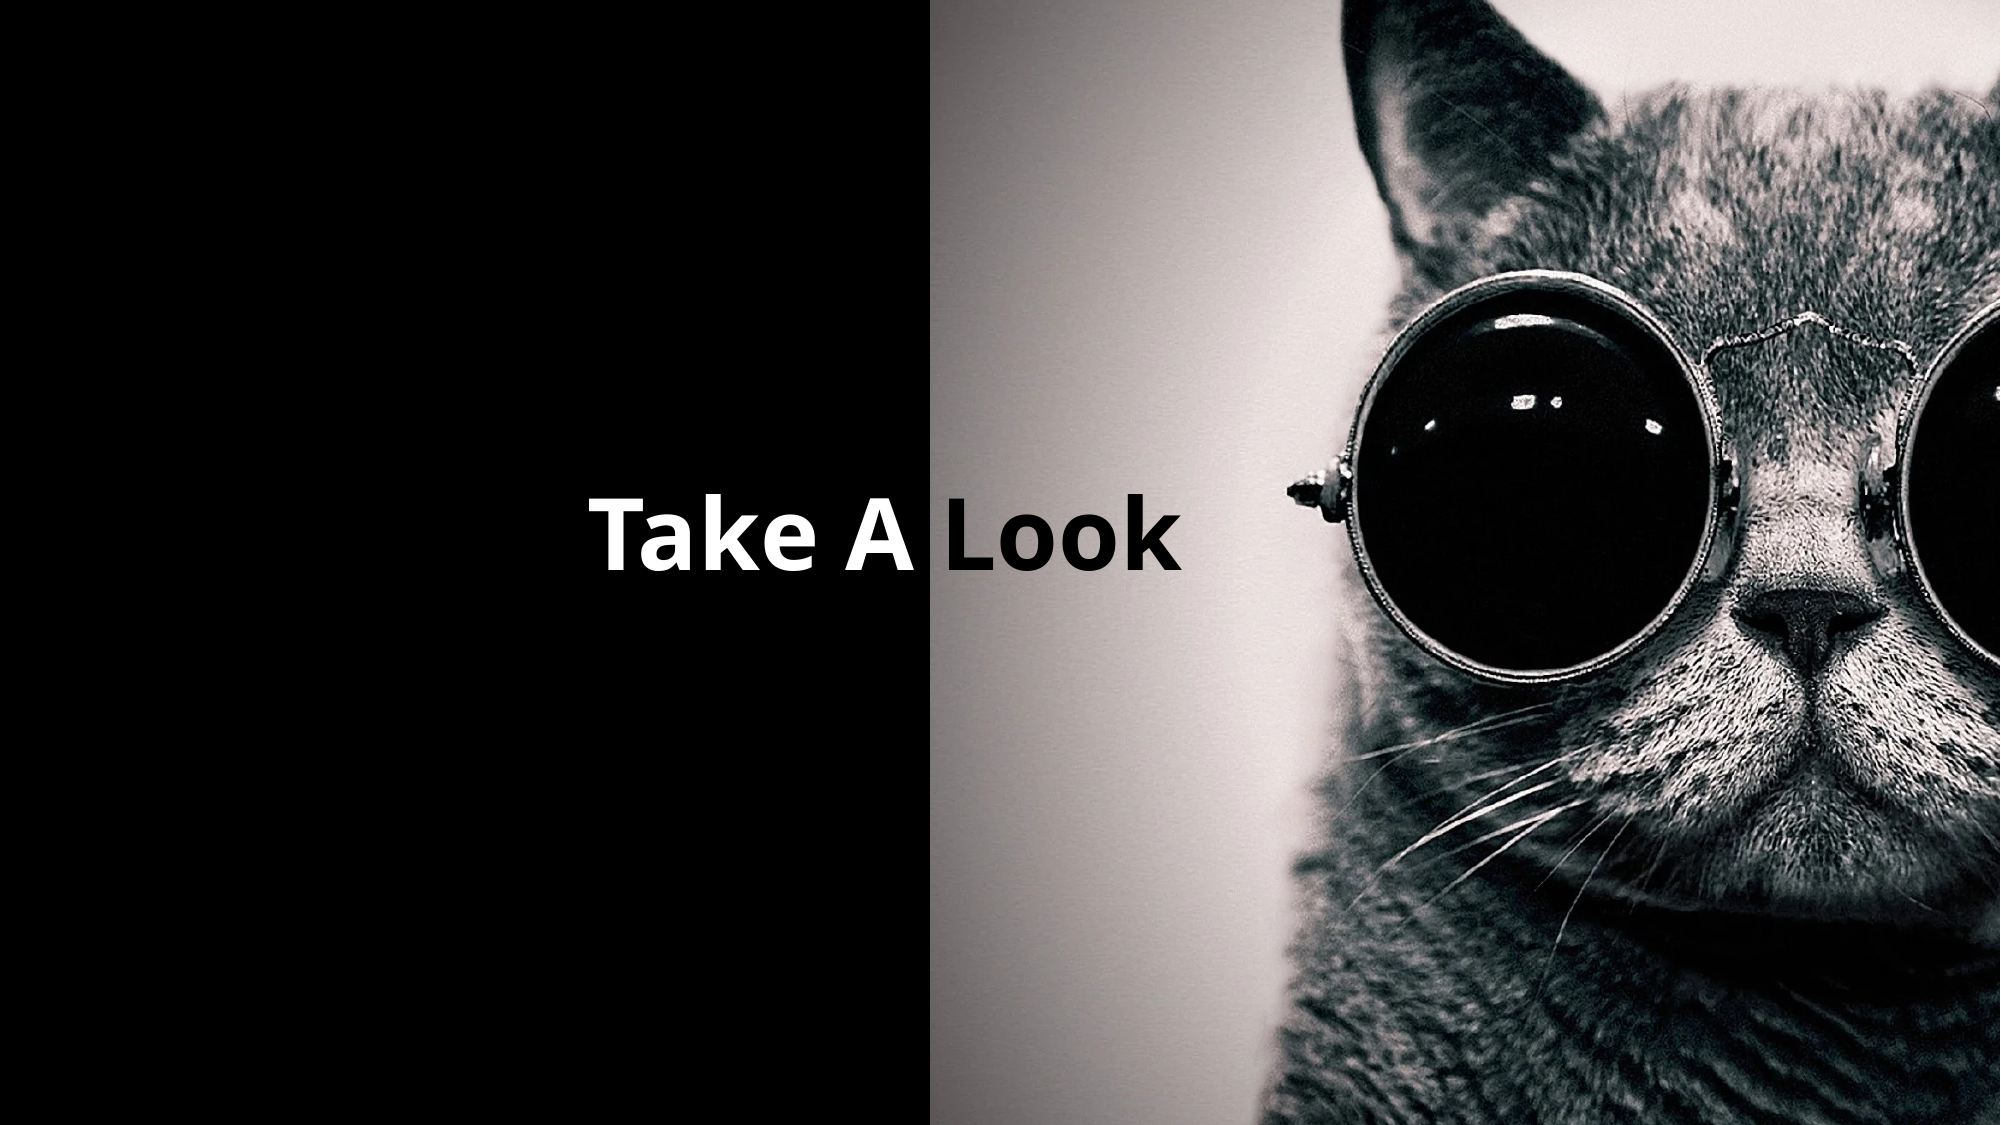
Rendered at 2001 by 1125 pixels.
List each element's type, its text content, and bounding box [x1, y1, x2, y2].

picture [930, 0, 2000, 1125]
text_box Take A Look [573, 462, 930, 598]
